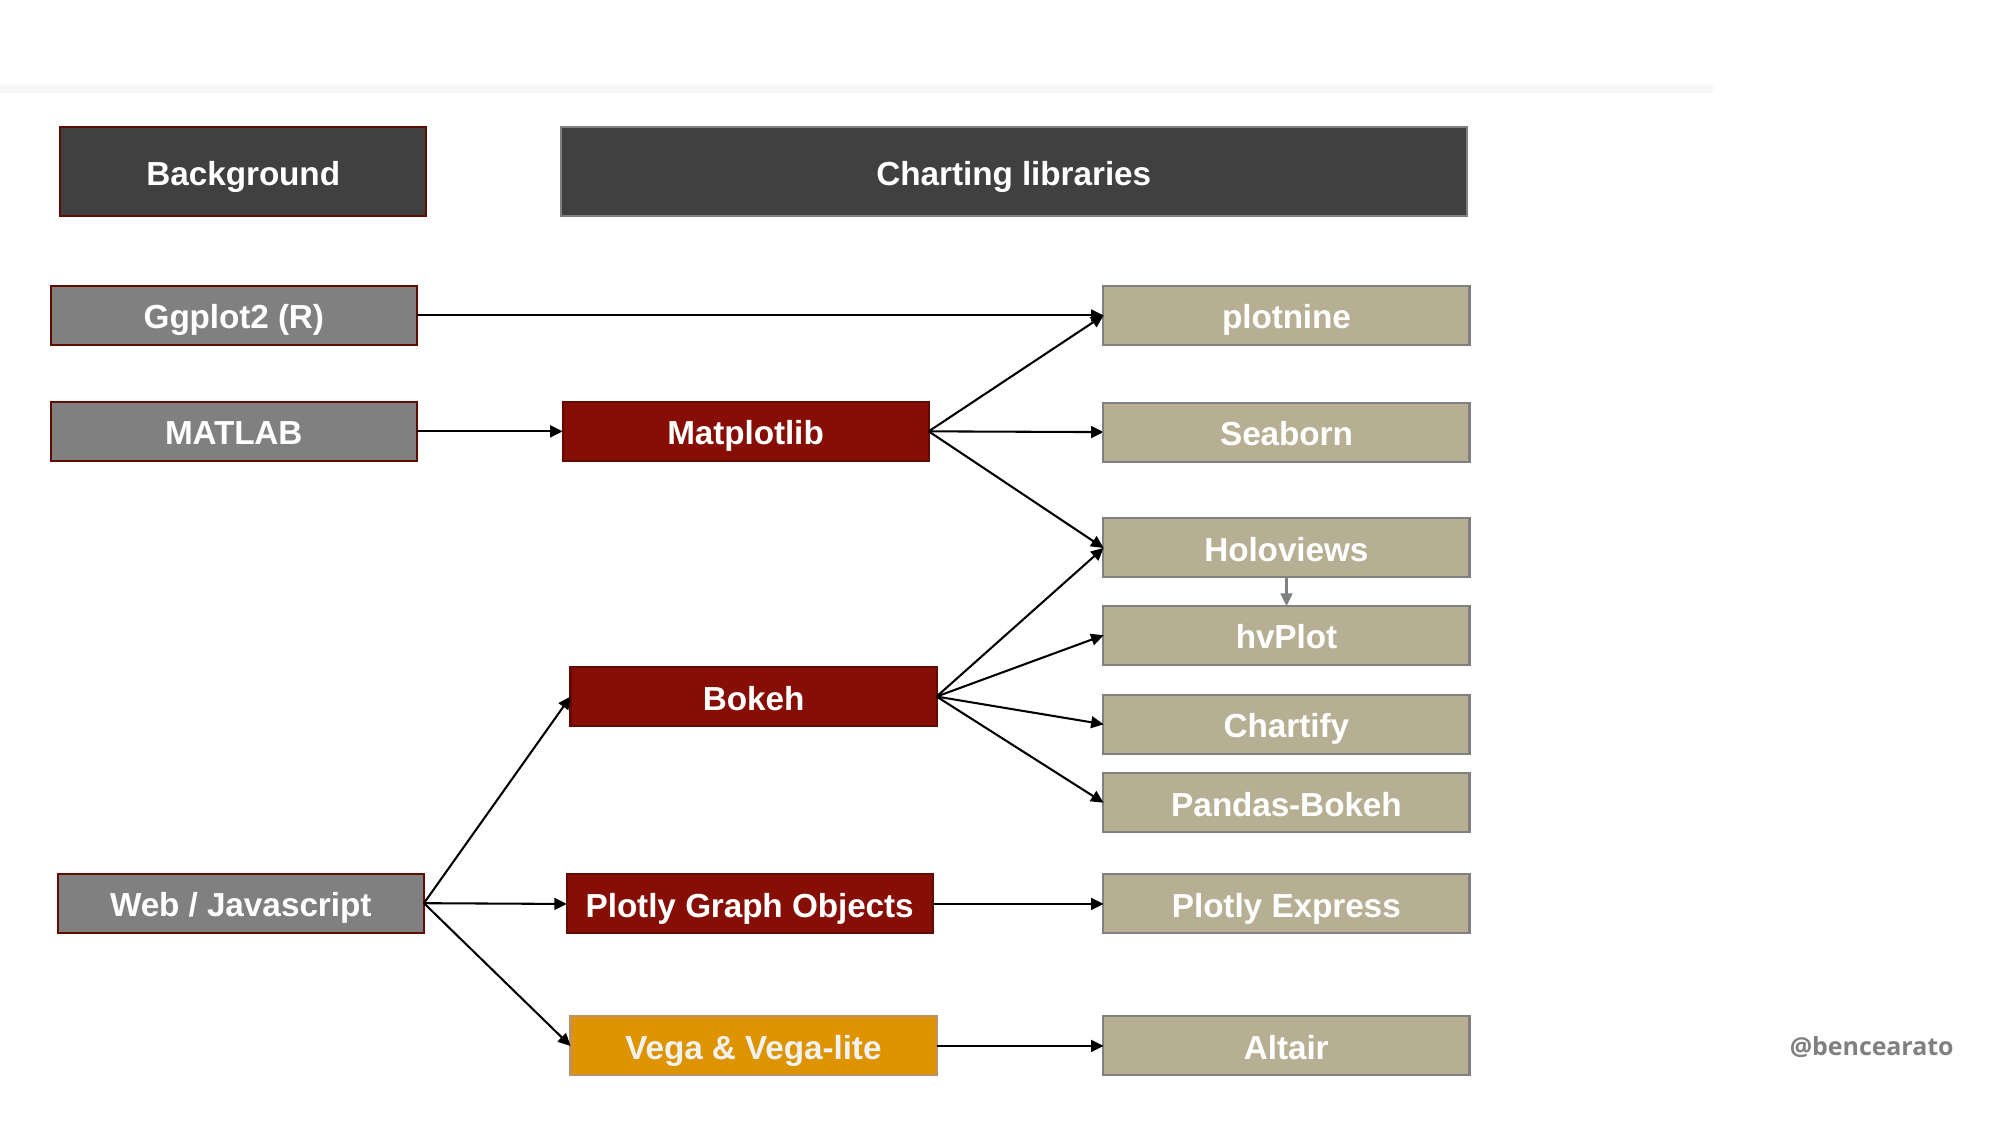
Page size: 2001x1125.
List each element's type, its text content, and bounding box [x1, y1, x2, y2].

text_box Altair [1102, 1015, 1471, 1076]
text_box hvPlot [1104, 605, 1471, 666]
text_box Vega & Vega-lite [569, 1015, 938, 1076]
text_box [928, 431, 1104, 549]
text_box Ggplot2 (R) [50, 285, 418, 346]
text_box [936, 635, 1104, 697]
text_box @bencearato [1705, 1023, 1969, 1068]
text_box Web / Javascript [57, 873, 423, 934]
text_box Background [59, 126, 427, 217]
text_box Plotly Express [1102, 873, 1471, 934]
text_box Matplotlib [562, 401, 928, 462]
text_box Chartify [1104, 694, 1471, 755]
text_box Charting libraries [560, 126, 1468, 217]
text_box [928, 315, 1104, 431]
text_box Pandas-Bokeh [1102, 772, 1471, 833]
text_box Bokeh [569, 666, 936, 727]
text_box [423, 696, 571, 904]
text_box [936, 549, 1104, 635]
text_box plotnine [1102, 285, 1471, 346]
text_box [423, 904, 571, 1046]
text_box Holoviews [1104, 517, 1471, 578]
text_box Plotly Graph Objects [571, 873, 934, 934]
text_box MATLAB [50, 401, 418, 462]
text_box Seaborn [1104, 402, 1471, 463]
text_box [936, 697, 1104, 803]
